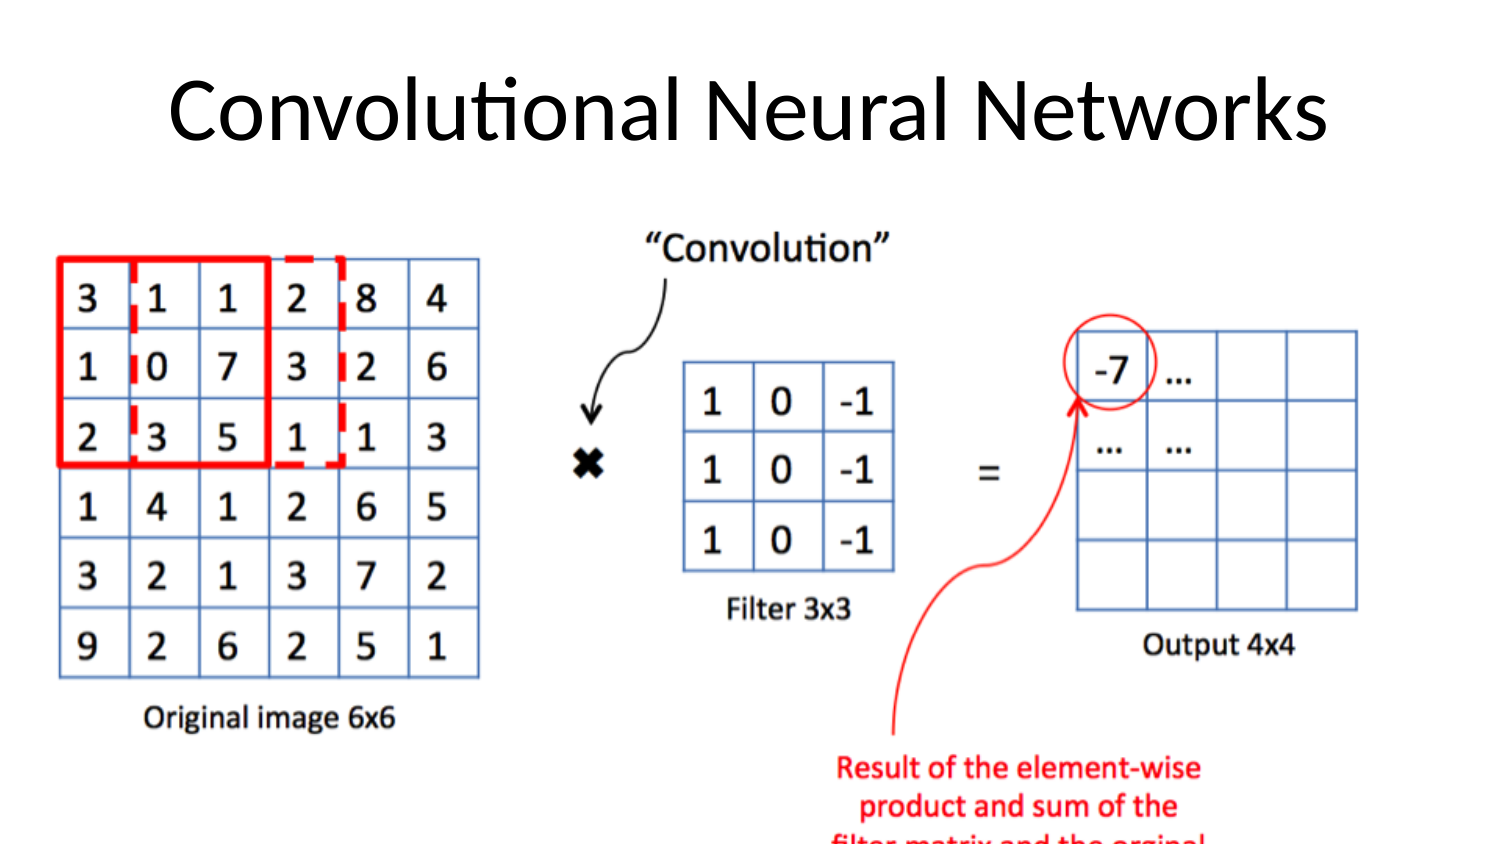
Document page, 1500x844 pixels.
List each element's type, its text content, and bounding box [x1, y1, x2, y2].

picture [17, 185, 1425, 844]
title Convolutional Neural Networks [75, 33, 1425, 175]
